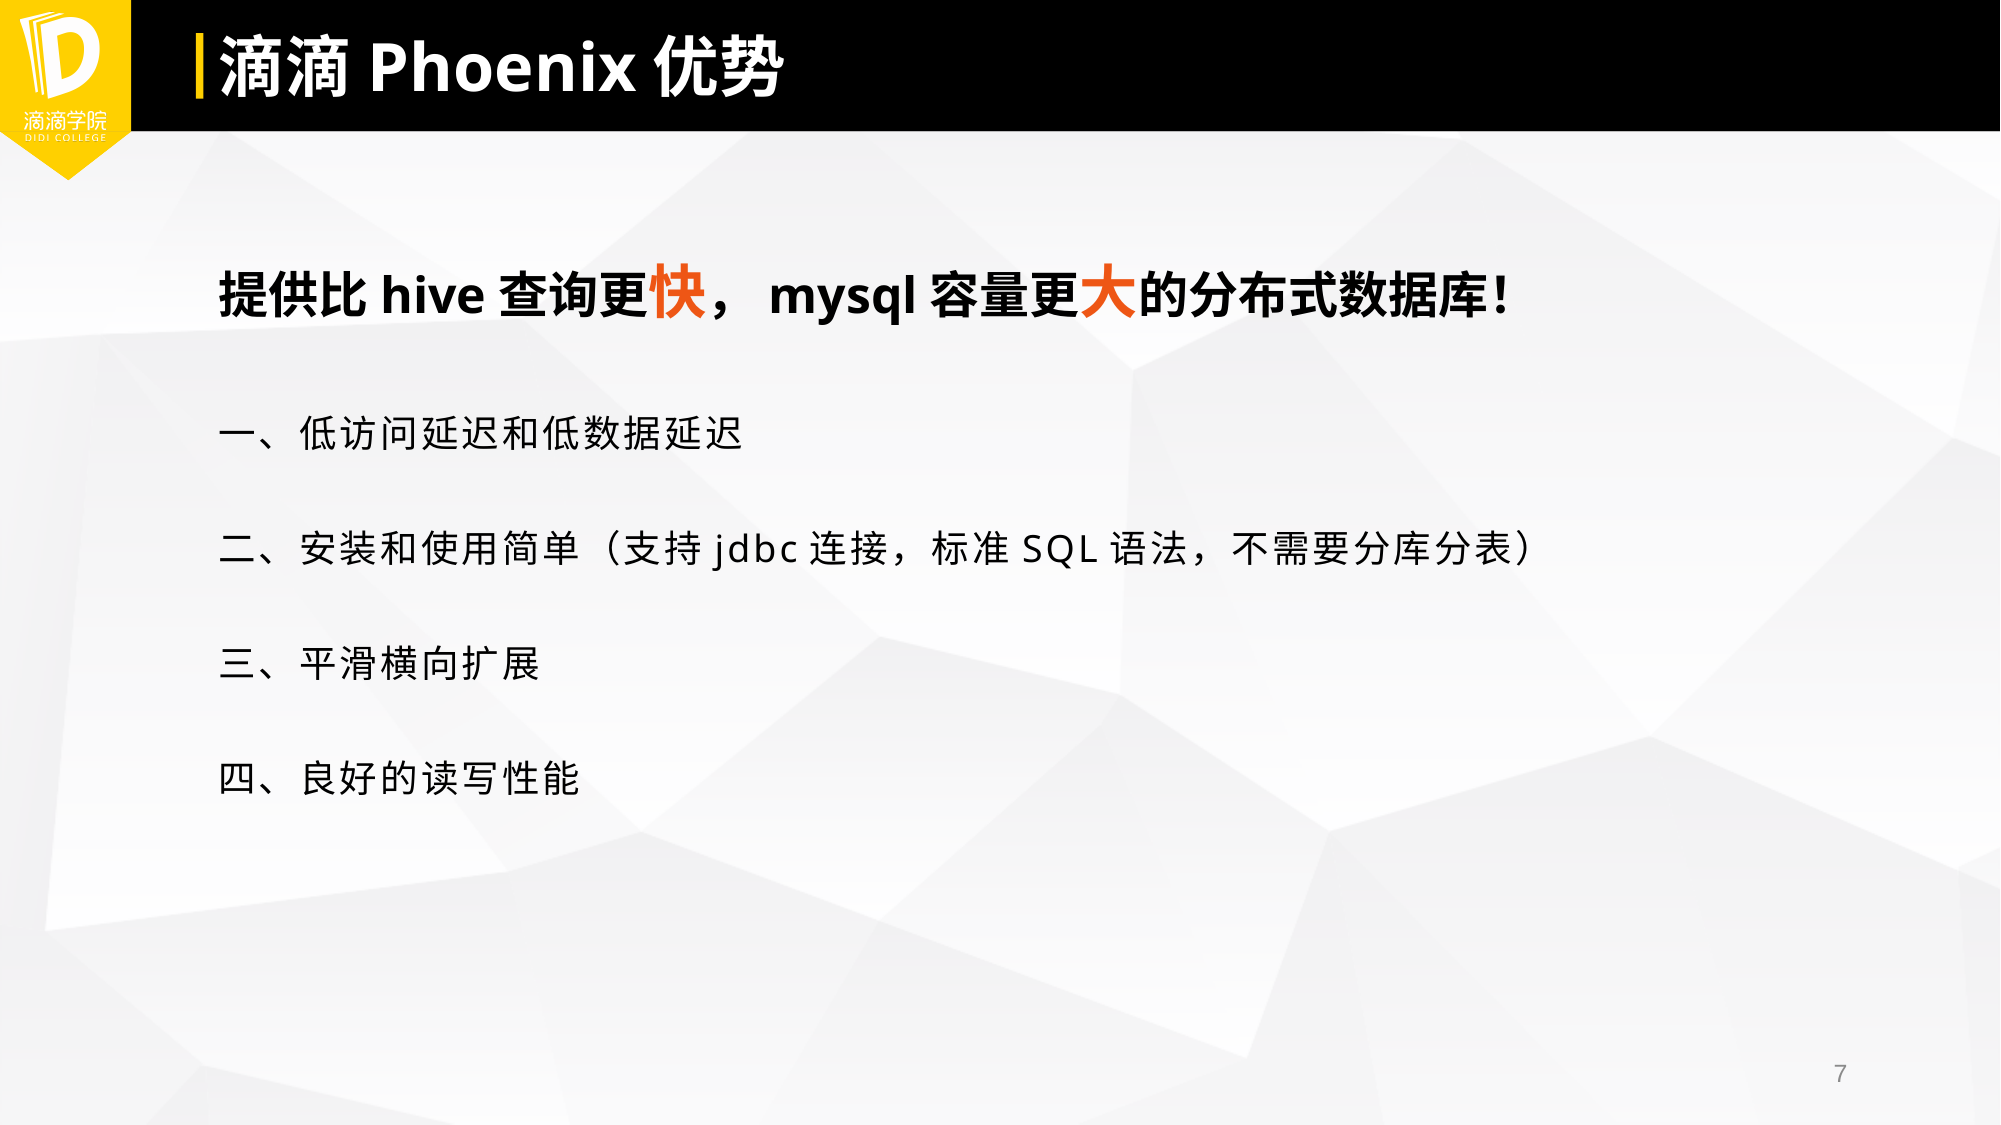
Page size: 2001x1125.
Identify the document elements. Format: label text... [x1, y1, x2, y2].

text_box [0, 0, 2000, 181]
picture [0, 0, 2001, 1125]
text_box 一、低访问延迟和低数据延迟 二、安装和使用简单（支持jdbc连接，标准SQL语法，不需要分库分表） 三、平滑横向扩展 四、良好的读写性能 [203, 402, 1931, 808]
text_box 提供比hive查询更快，mysql容量更大的分布式数据库！ [203, 248, 1640, 334]
picture [16, 10, 110, 143]
slide_number 7 [1412, 1042, 1863, 1103]
